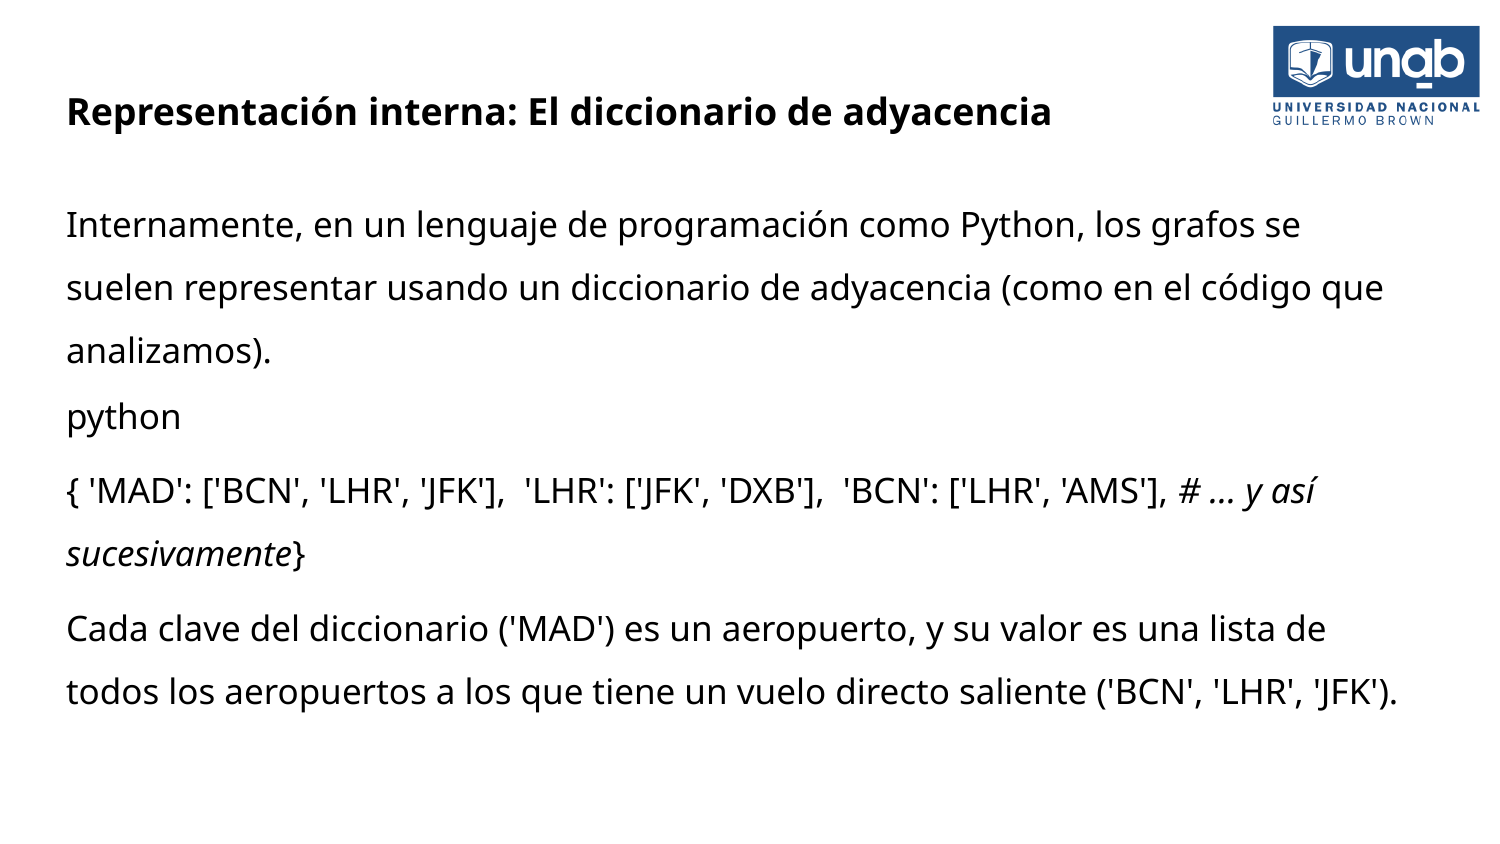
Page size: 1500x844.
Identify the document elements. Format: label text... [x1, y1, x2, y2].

picture [1259, 11, 1494, 139]
title Representación interna: El diccionario de adyacencia [51, 72, 1073, 166]
list Internamente, en un lenguaje de programación como Python, los grafos se suelen representar usando un diccionario de adyacencia (como en el código que analizamos). python { 'MAD': ['BCN', 'LHR', 'JFK'], 'LHR': ['JFK', 'DXB'], 'BCN': ['LHR', 'AMS'], # ... y así sucesivamente} Cada clave del diccionario ('MAD') es un aeropuerto, y su valor es una lista de todos los aeropuertos a los que tiene un vuelo directo saliente ('BCN', 'LHR', 'JFK'). [51, 166, 1432, 785]
